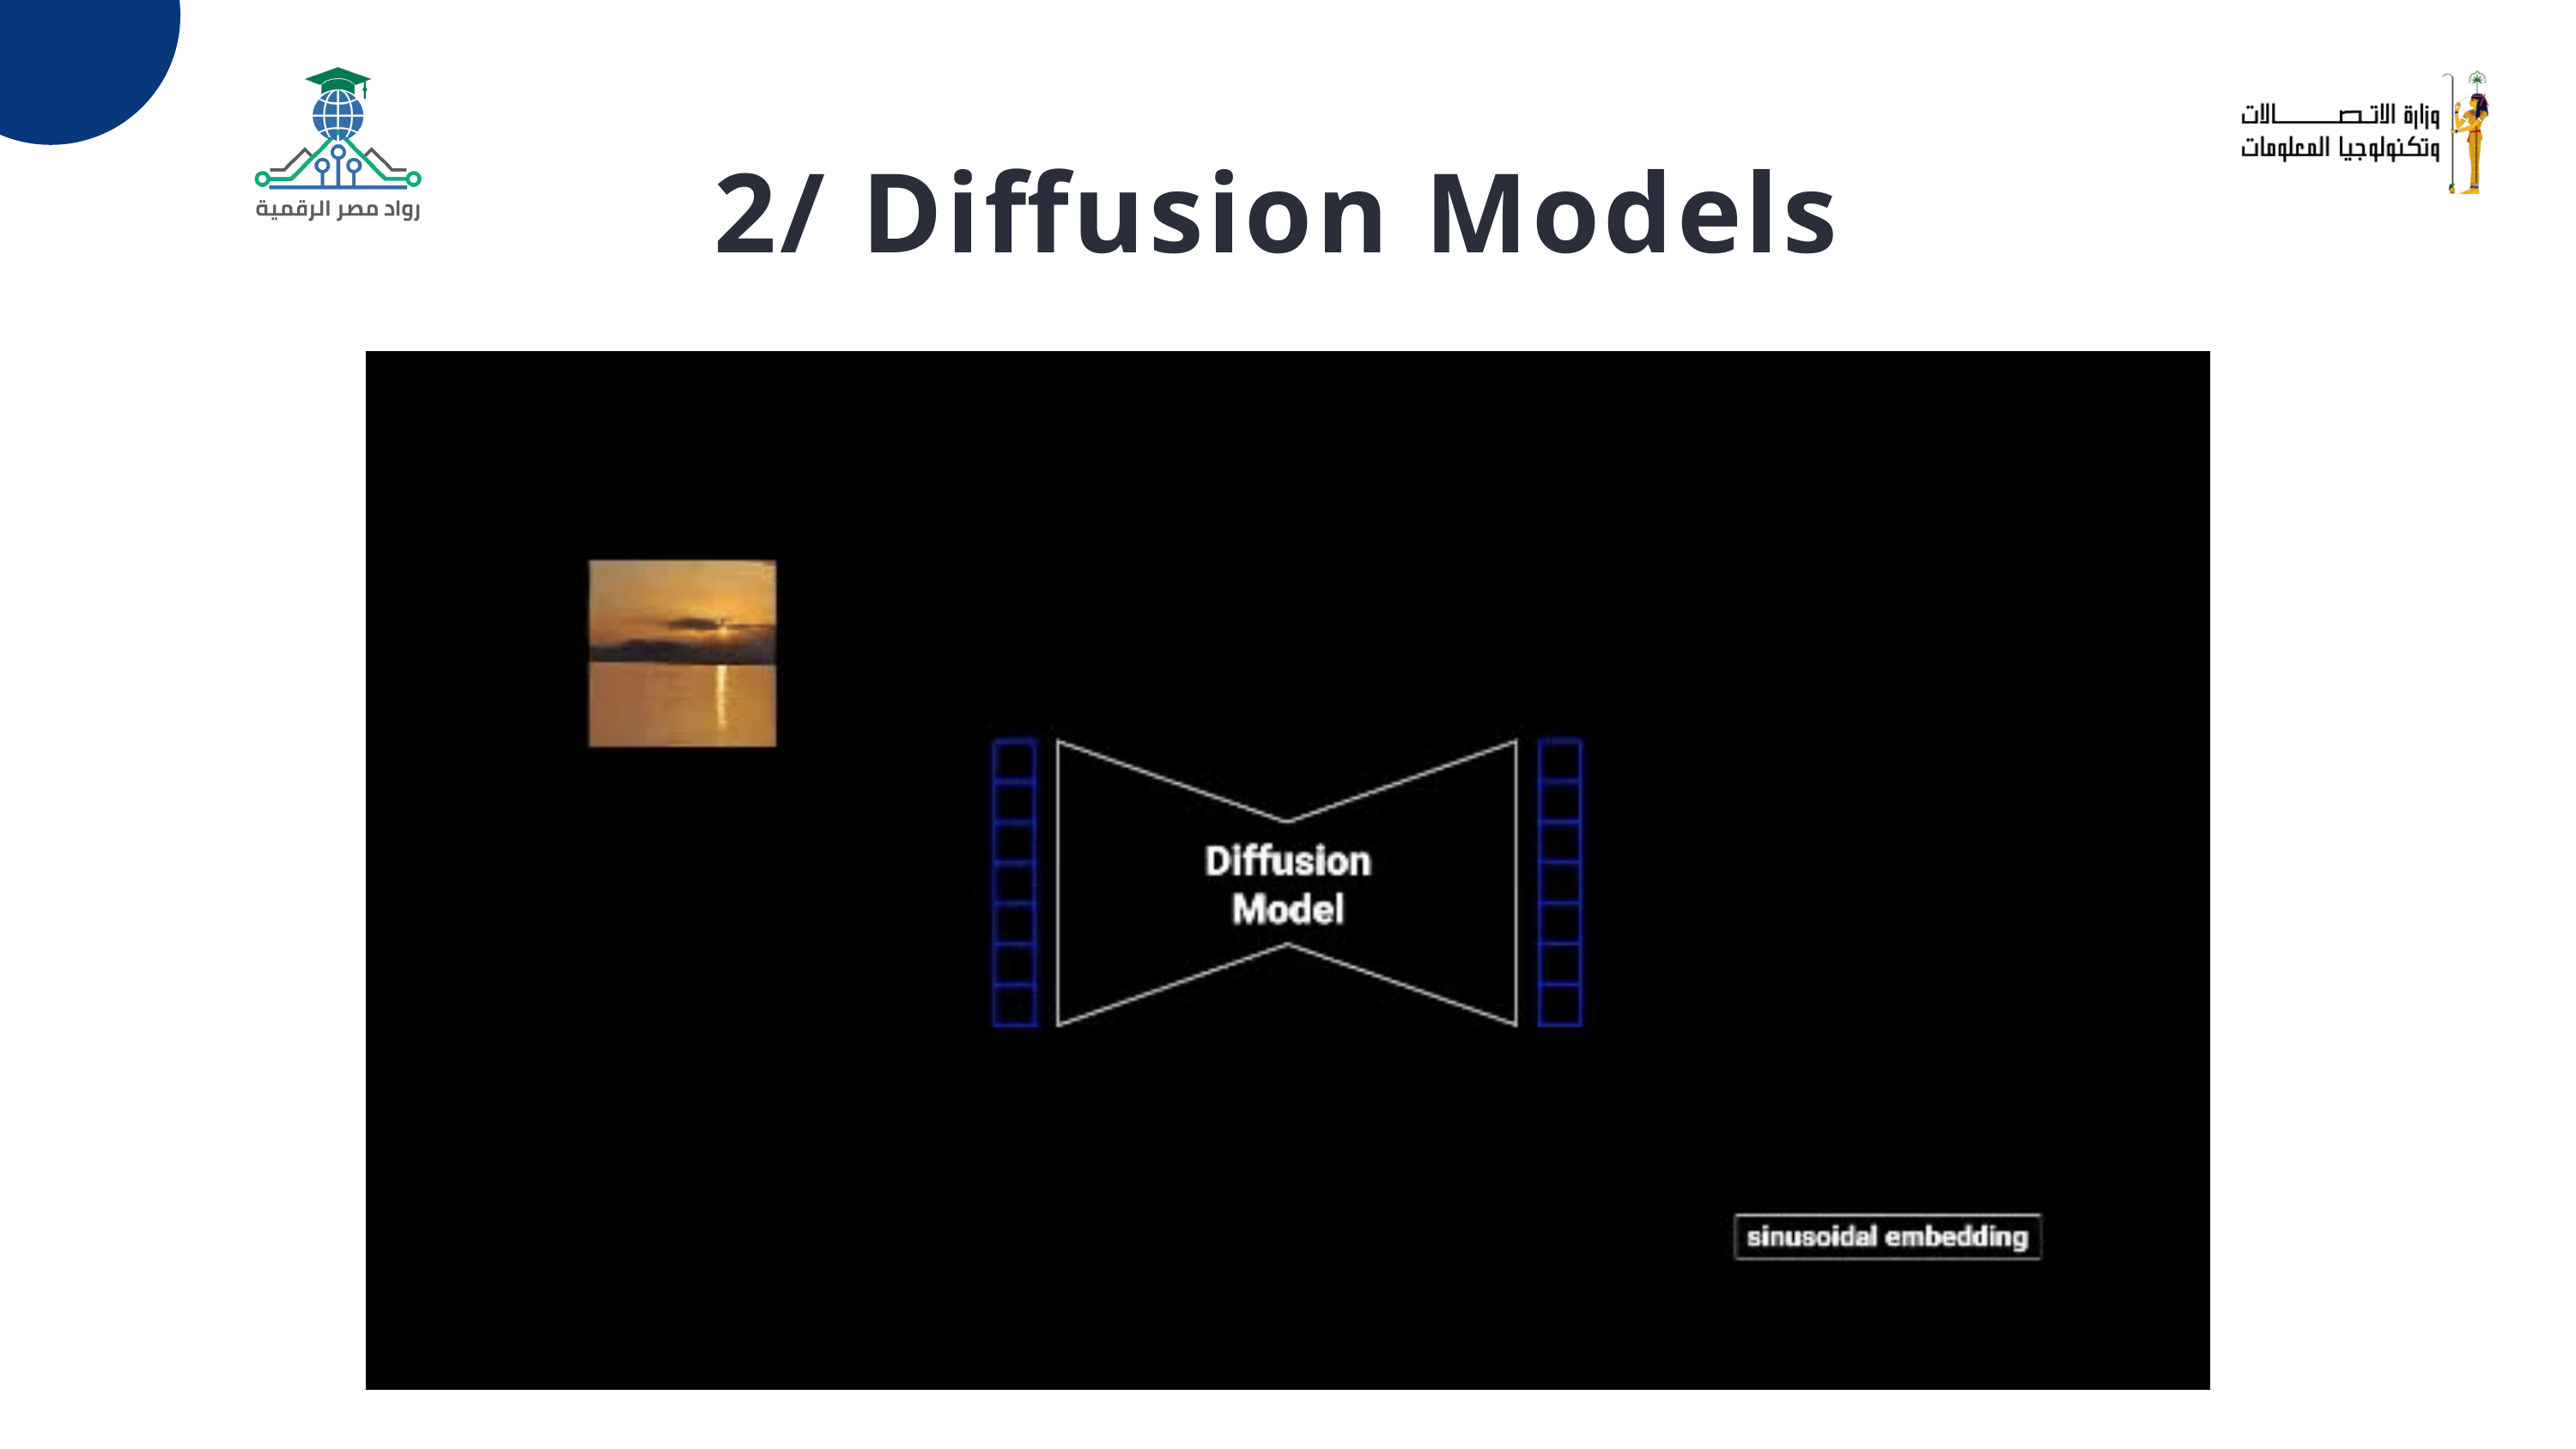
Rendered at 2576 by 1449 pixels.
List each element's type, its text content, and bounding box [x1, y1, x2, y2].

text_box [2233, 66, 2505, 202]
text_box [365, 350, 2211, 1391]
text_box [180, 0, 495, 292]
text_box 2/ Diffusion Models [714, 143, 1862, 276]
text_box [0, 0, 181, 145]
